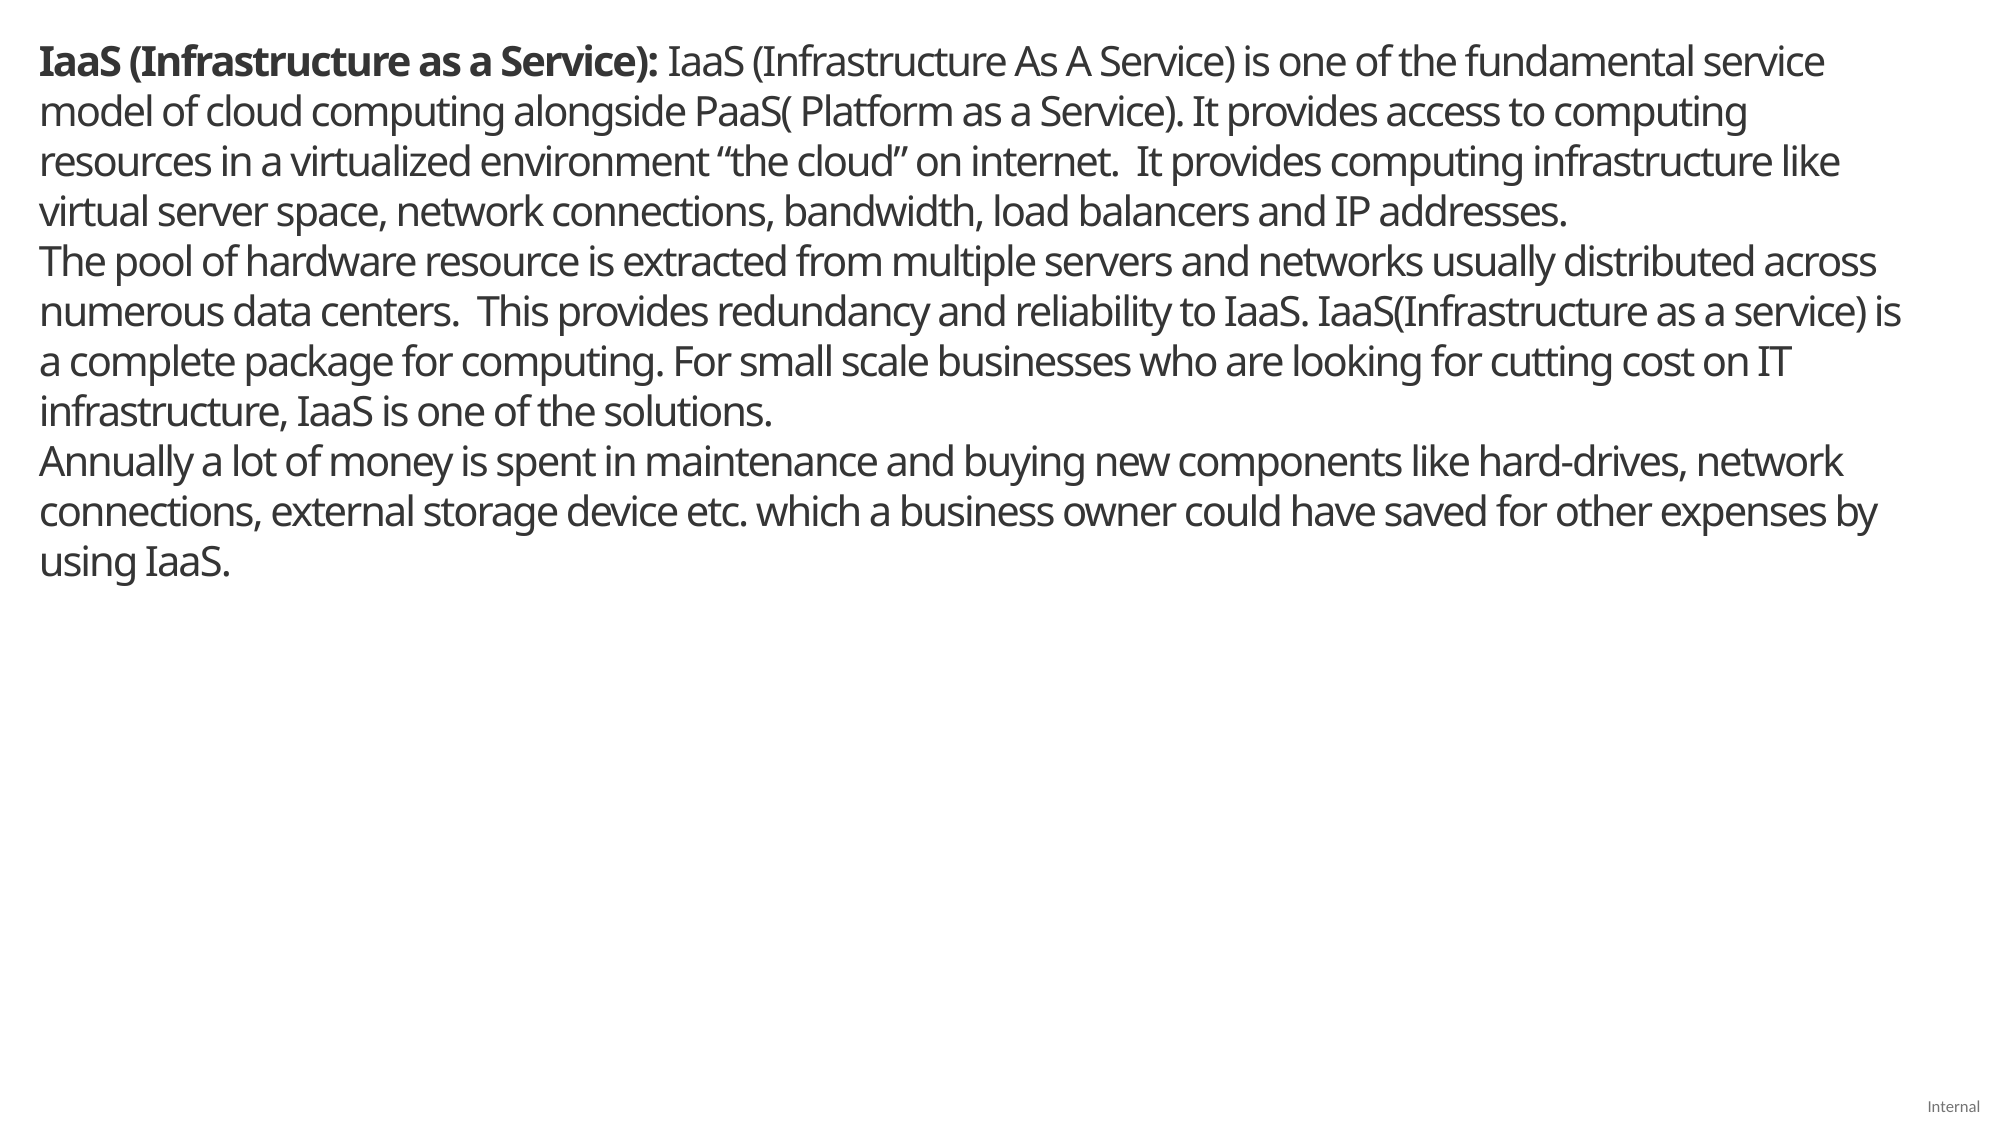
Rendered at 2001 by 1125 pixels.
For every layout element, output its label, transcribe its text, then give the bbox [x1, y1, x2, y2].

text_box IaaS (Infrastructure as a Service): IaaS (Infrastructure As A Service) is one of the fundamental service model of cloud computing alongside PaaS( Platform as a Service). It provides access to computing resources in a virtualized environment “the cloud” on internet. It provides computing infrastructure like virtual server space, network connections, bandwidth, load balancers and IP addresses. The pool of hardware resource is extracted from multiple servers and networks usually distributed across numerous data centers. This provides redundancy and reliability to IaaS. IaaS(Infrastructure as a service) is a complete package for computing. For small scale businesses who are looking for cutting cost on IT infrastructure, IaaS is one of the solutions. Annually a lot of money is spent in maintenance and buying new components like hard-drives, network connections, external storage device etc. which a business owner could have saved for other expenses by using IaaS. [24, 27, 1935, 593]
